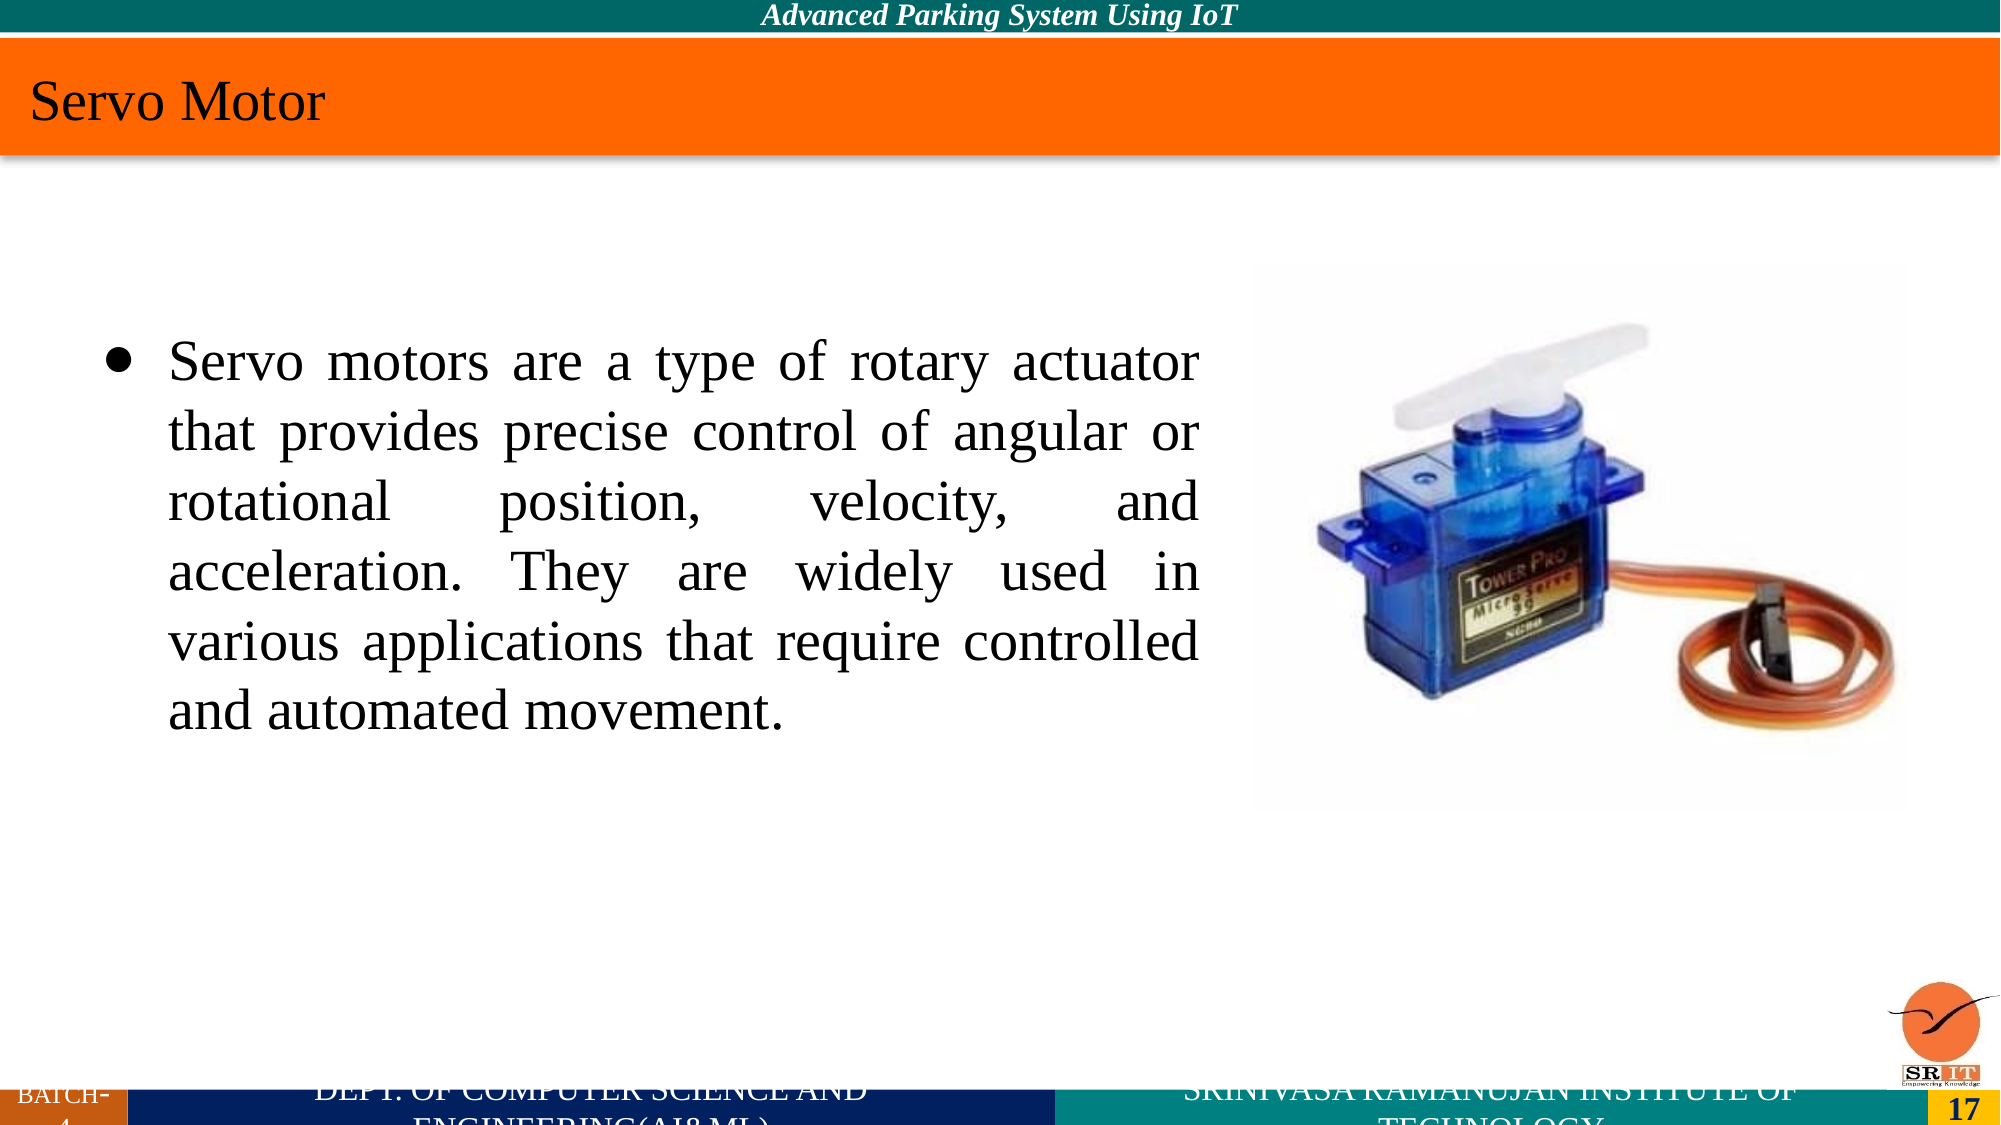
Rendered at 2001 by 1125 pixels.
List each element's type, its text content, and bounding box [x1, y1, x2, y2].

picture [1253, 226, 1907, 849]
list Servo motors are a type of rotary actuator that provides precise control of angular or rotational position, velocity, and acceleration. They are widely used in various applications that require controlled and automated movement. [93, 252, 1201, 1125]
picture [1887, 977, 2000, 1090]
title Servo Motor [0, 38, 2000, 156]
